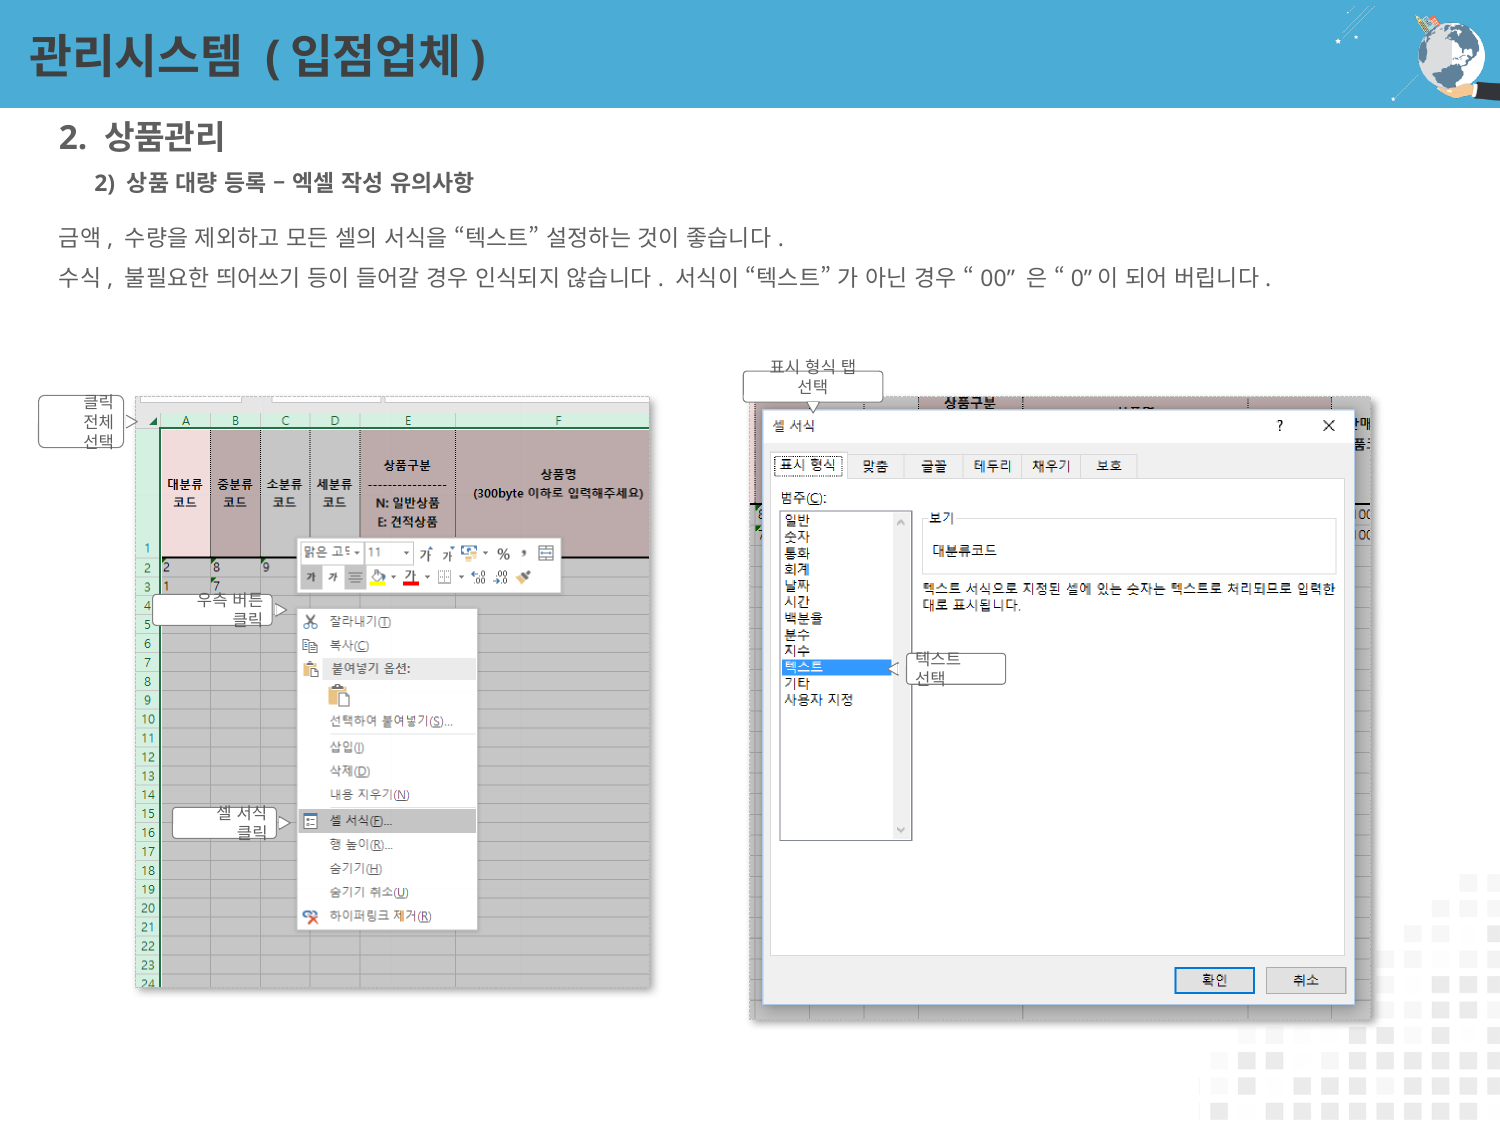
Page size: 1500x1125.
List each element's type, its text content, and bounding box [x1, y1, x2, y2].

text_box 2. 상품관리 2) 상품 대량 등록 – 엑셀 작성 유의사항 [0, 107, 1500, 206]
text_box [169, 807, 291, 839]
text_box 금액, 수량을 제외하고 모든 셀의 서식을 “텍스트” 설정하는 것이 좋습니다. 수식, 불필요한 띄어쓰기 등이 들어갈 경우 인식되지 않습니다. 서식이 “텍스트” 가 아닌 경우 “00” 은 “0”이 되어 버립니다. [0, 214, 1500, 301]
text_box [148, 594, 287, 626]
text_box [886, 653, 1015, 685]
picture [0, 0, 1500, 108]
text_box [35, 394, 138, 449]
title 관리시스템 (입점업체) [0, 19, 1335, 90]
picture [749, 396, 1370, 1021]
picture [135, 396, 649, 988]
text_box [738, 367, 888, 414]
